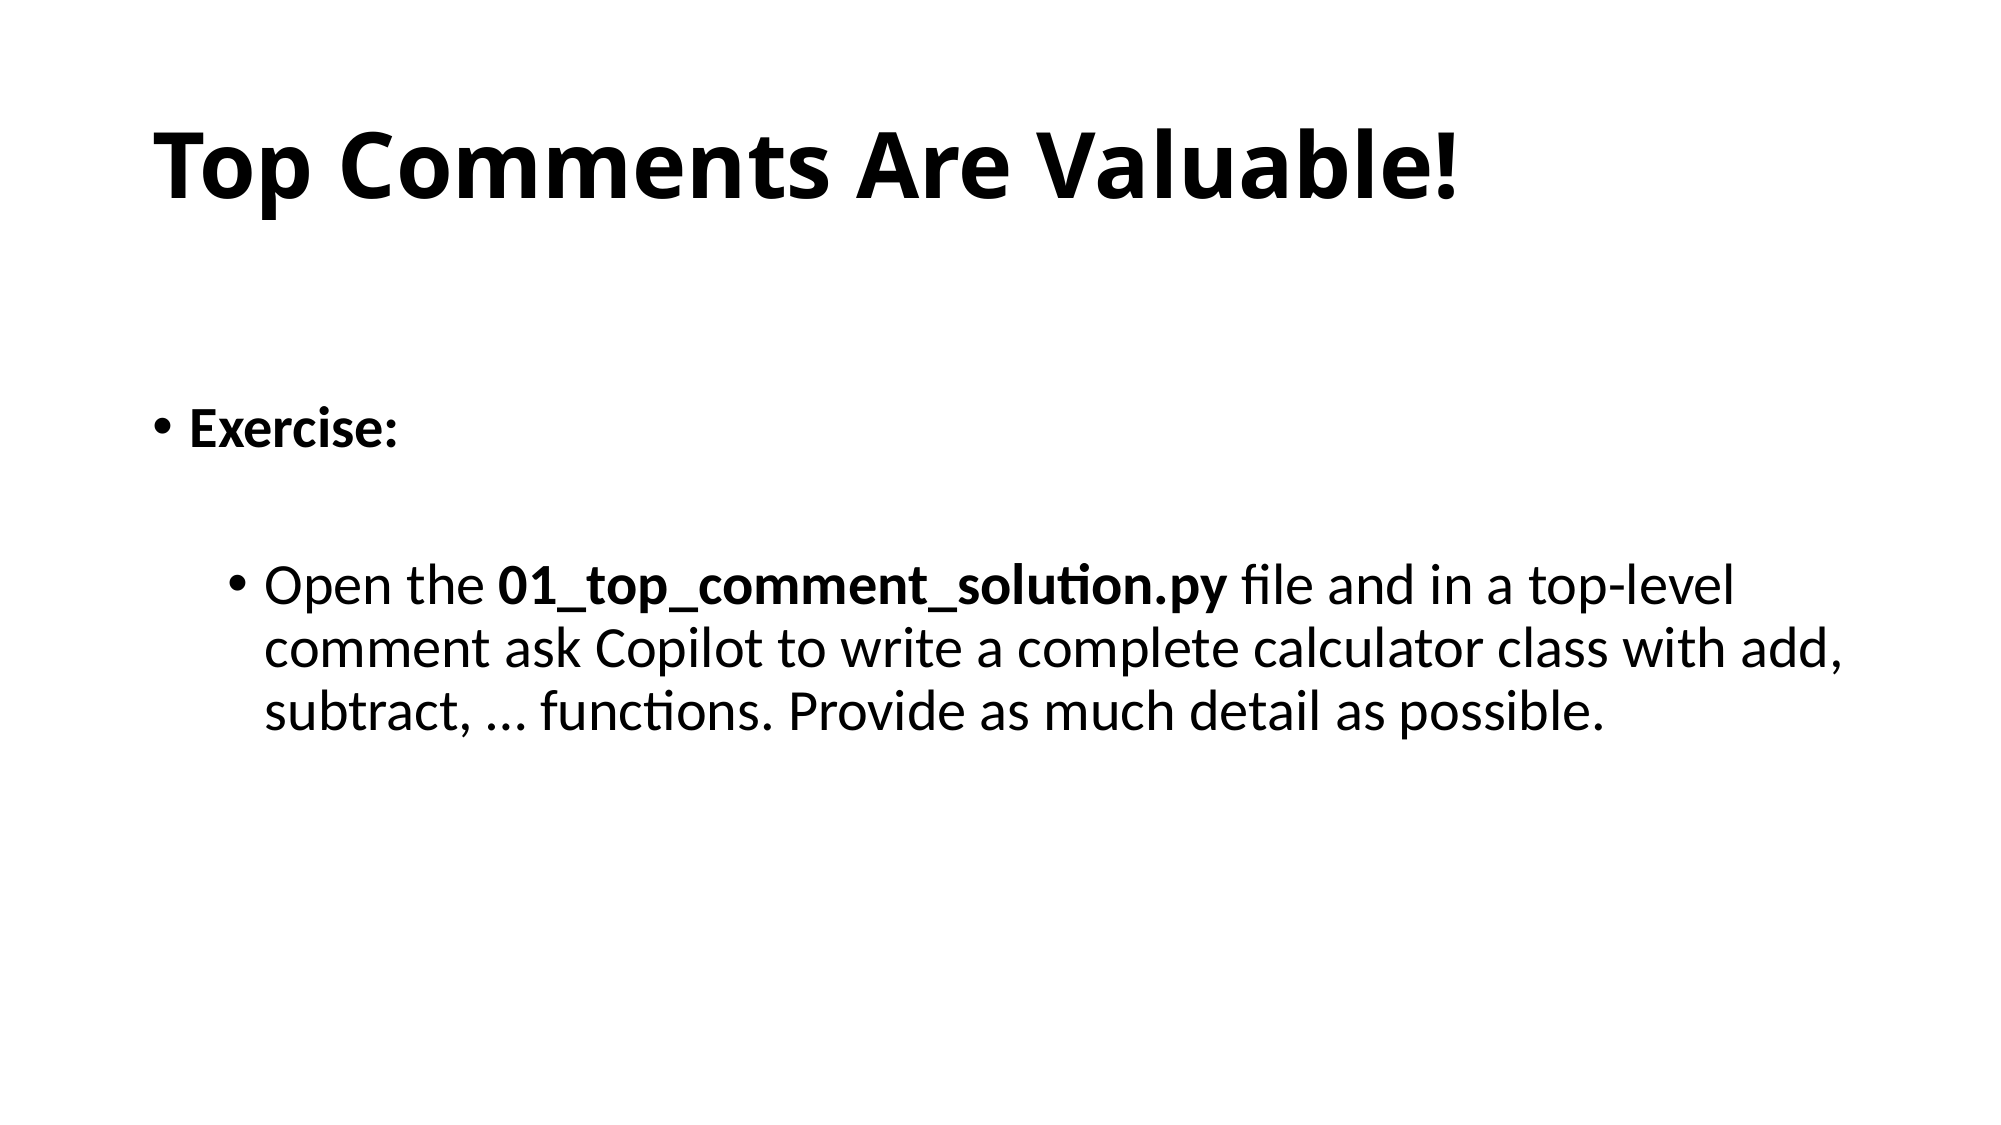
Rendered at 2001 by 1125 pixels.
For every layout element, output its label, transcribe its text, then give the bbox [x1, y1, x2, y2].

title Top Comments Are Valuable! [137, 59, 1863, 278]
list Exercise: Open the 01_top_comment_solution.py file and in a top-level comment ask Copilot to write a complete calculator class with add, subtract, … functions. Provide as much detail as possible. [137, 299, 1863, 1014]
